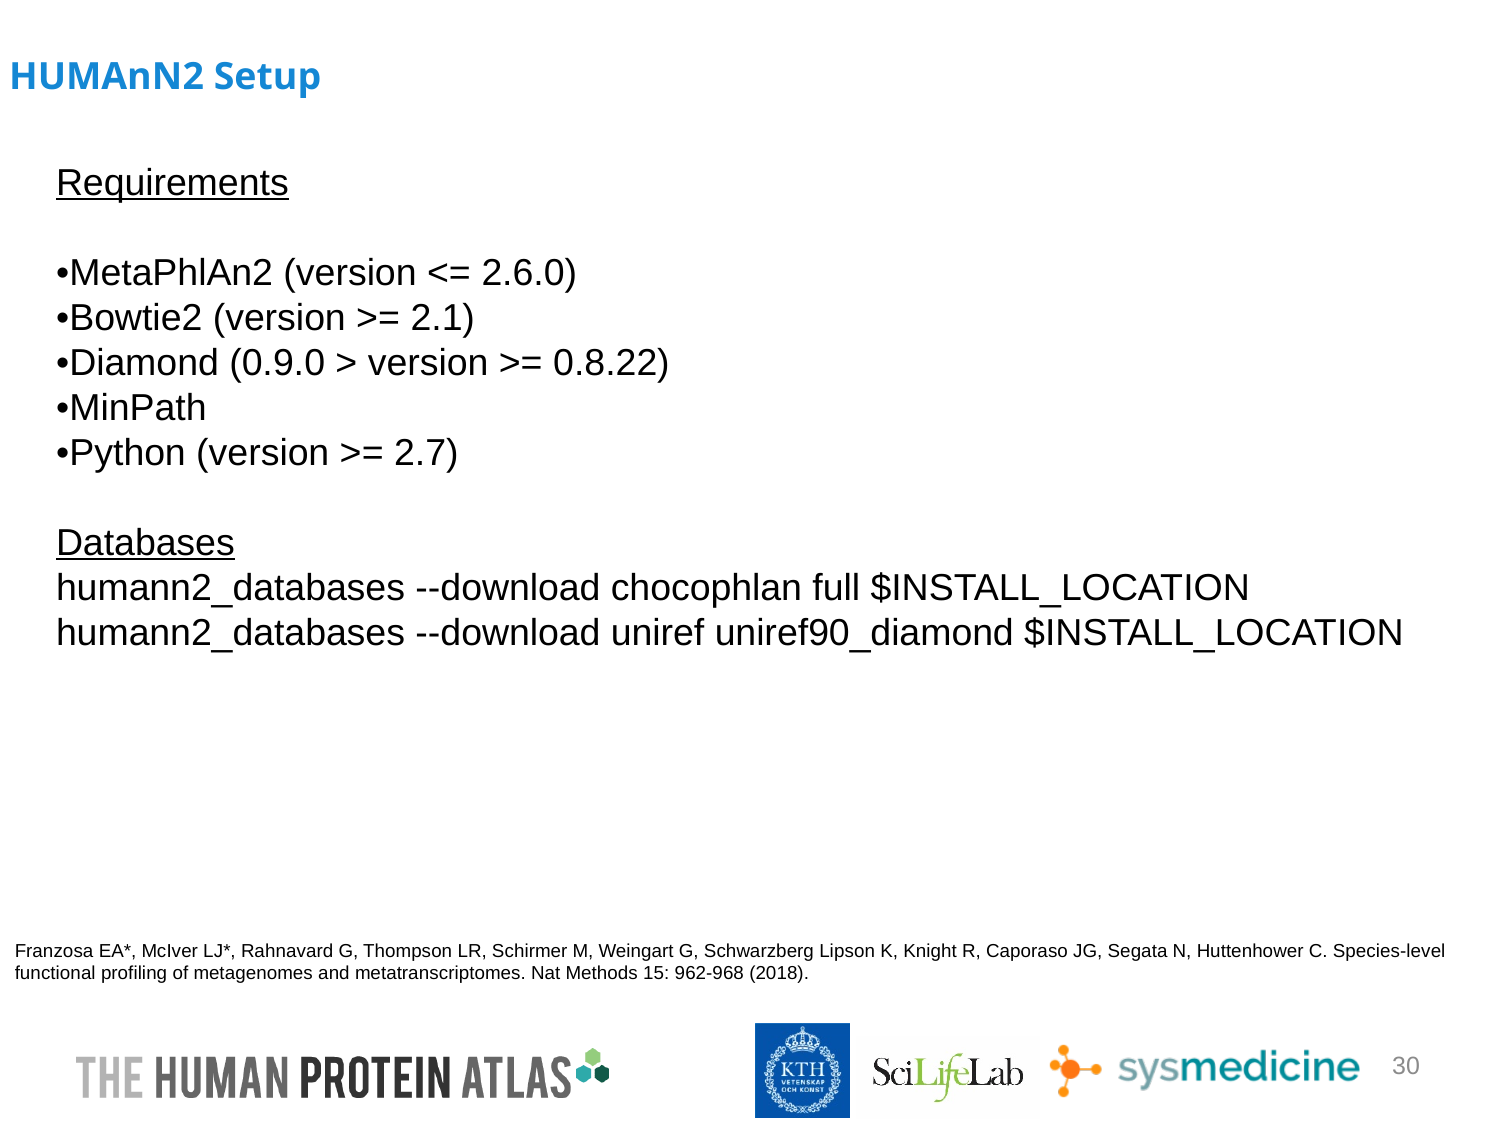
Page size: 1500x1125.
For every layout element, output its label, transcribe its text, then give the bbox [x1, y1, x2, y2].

text_box Franzosa EA*, McIver LJ*, Rahnavard G, Thompson LR, Schirmer M, Weingart G, Schwarzberg Lipson K, Knight R, Caporaso JG, Segata N, Huttenhower C. Species-level functional profiling of metagenomes and metatranscriptomes. Nat Methods 15: 962-968 (2018). [0, 930, 1500, 991]
slide_number 30 [1085, 1034, 1436, 1094]
text_box Requirements •MetaPhlAn2 (version <= 2.6.0) •Bowtie2 (version >= 2.1) •Diamond (0.9.0 > version >= 0.8.22) •MinPath •Python (version >= 2.7) Databases humann2_databases --download chocophlan full $INSTALL_LOCATION humann2_databases --download uniref uniref90_diamond $INSTALL_LOCATION [41, 150, 1471, 751]
text_box HUMAnN2 Setup [0, 45, 337, 105]
picture [755, 1023, 850, 1118]
picture [856, 1036, 1040, 1119]
picture [76, 1048, 609, 1098]
picture [1049, 1044, 1360, 1098]
